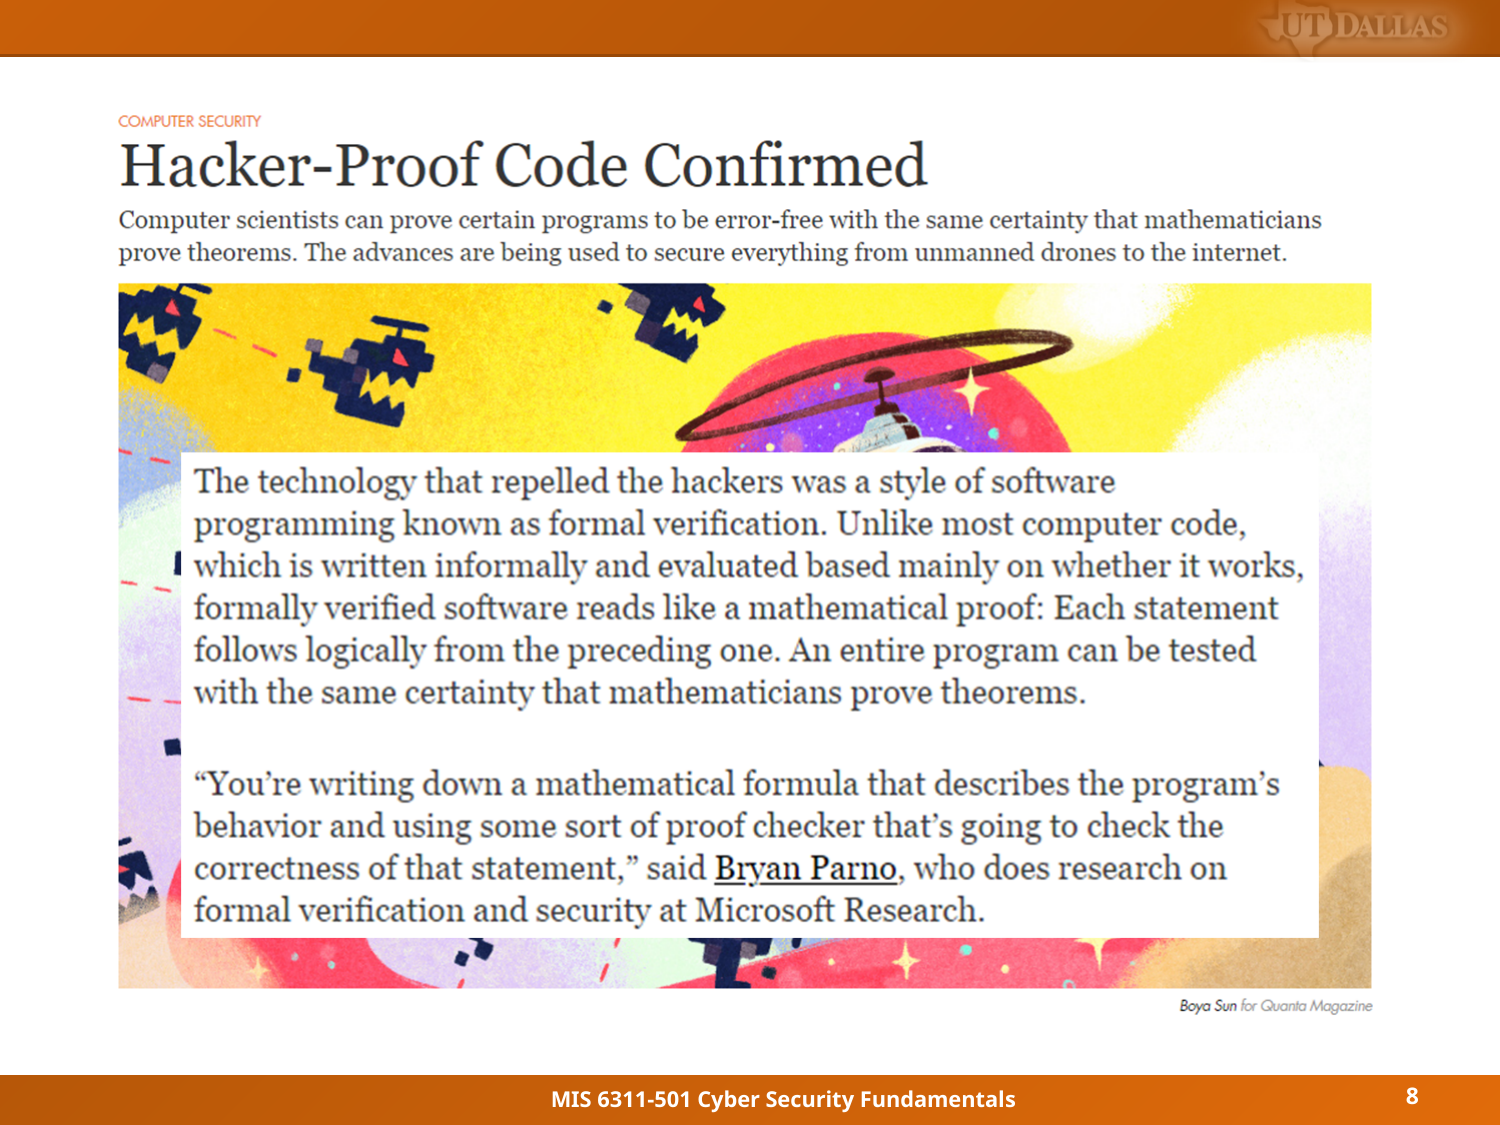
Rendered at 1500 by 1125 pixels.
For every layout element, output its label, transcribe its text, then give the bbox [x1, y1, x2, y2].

picture [1218, 0, 1500, 62]
slide_number 8 [1350, 1076, 1475, 1120]
picture [111, 103, 1389, 1022]
